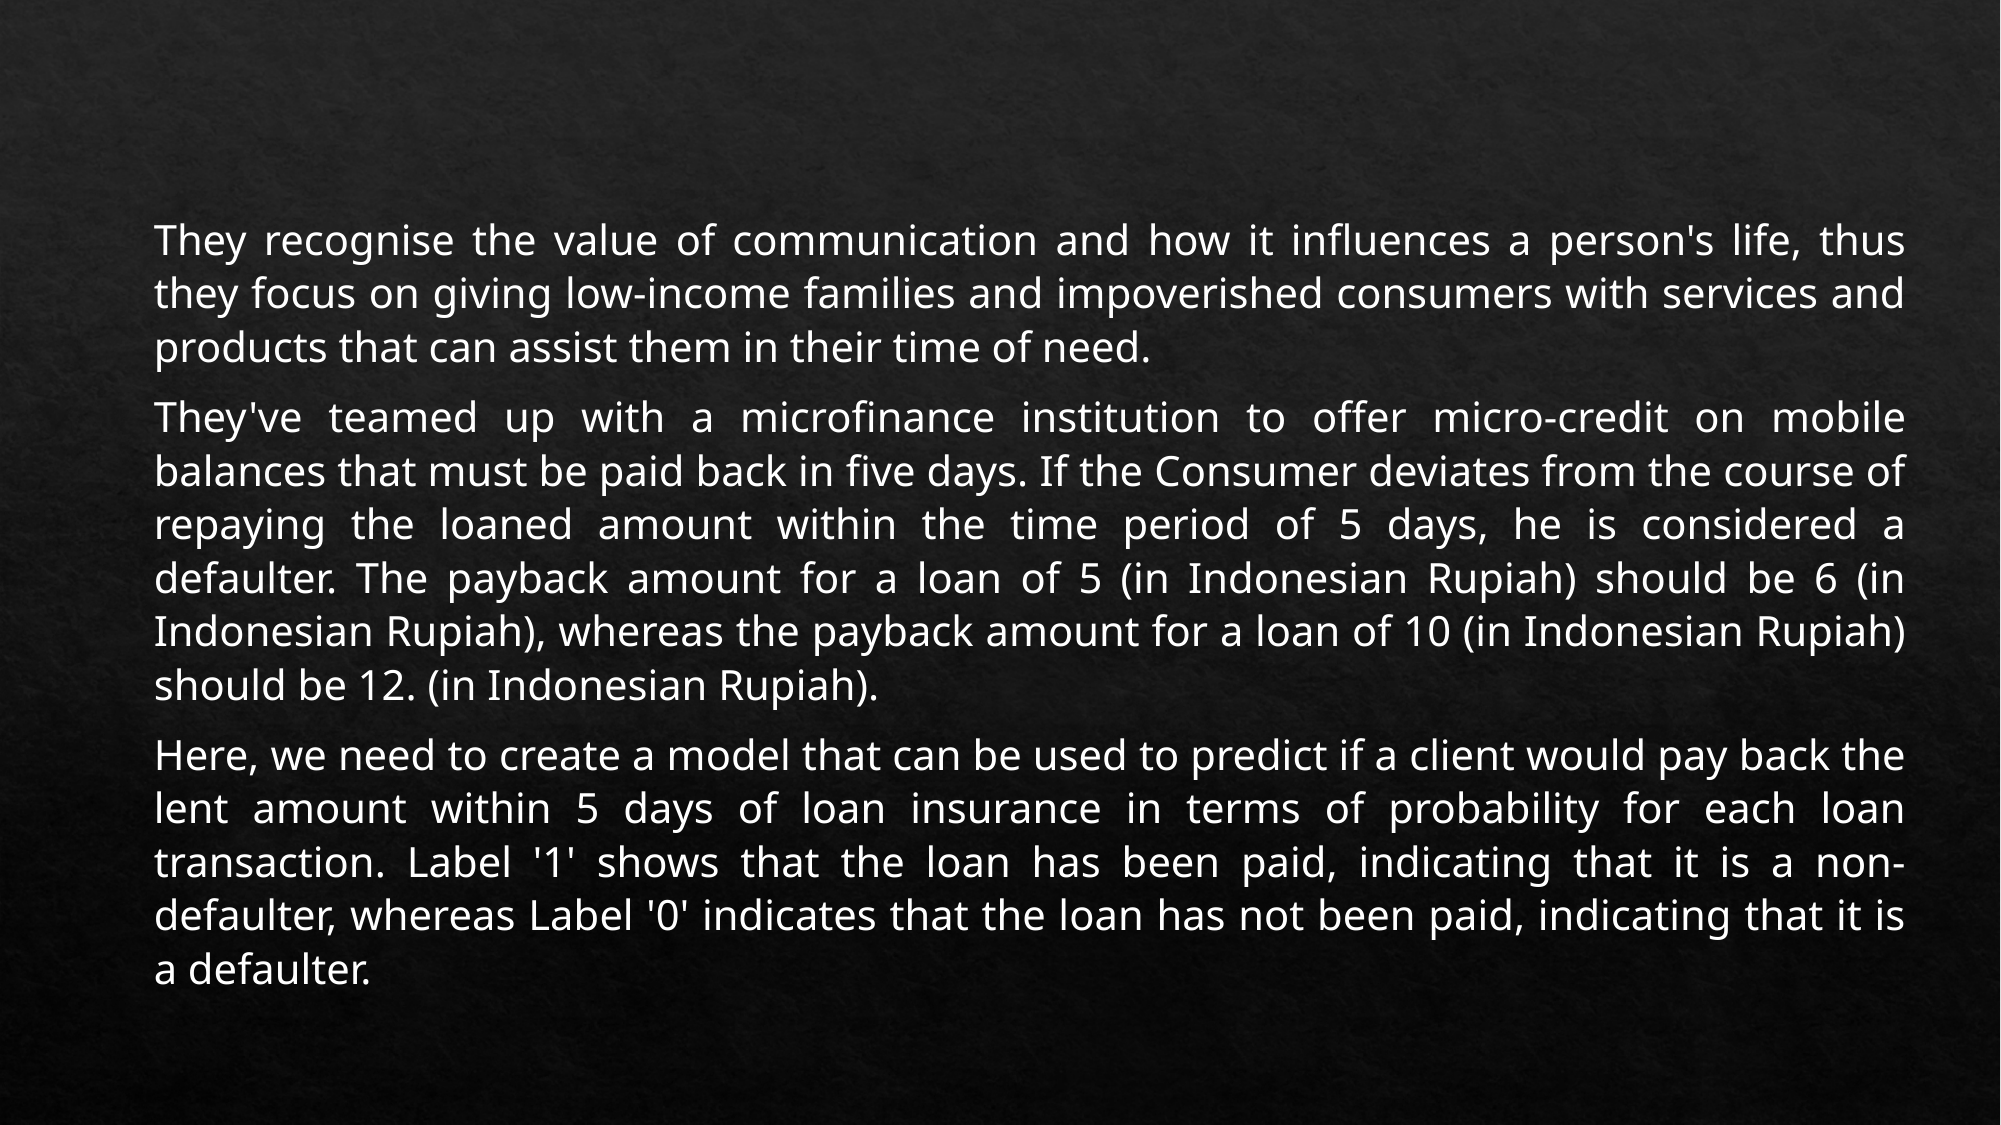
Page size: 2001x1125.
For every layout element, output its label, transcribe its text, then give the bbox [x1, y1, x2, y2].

text_box They recognise the value of communication and how it influences a person's life, thus they focus on giving low-income families and impoverished consumers with services and products that can assist them in their time of need. They've teamed up with a microfinance institution to offer micro-credit on mobile balances that must be paid back in five days. If the Consumer deviates from the course of repaying the loaned amount within the time period of 5 days, he is considered a defaulter. The payback amount for a loan of 5 (in Indonesian Rupiah) should be 6 (in Indonesian Rupiah), whereas the payback amount for a loan of 10 (in Indonesian Rupiah) should be 12. (in Indonesian Rupiah). Here, we need to create a model that can be used to predict if a client would pay back the lent amount within 5 days of loan insurance in terms of probability for each loan transaction. Label '1' shows that the loan has been paid, indicating that it is a non-defaulter, whereas Label '0' indicates that the loan has not been paid, indicating that it is a defaulter. [101, 202, 1922, 1067]
